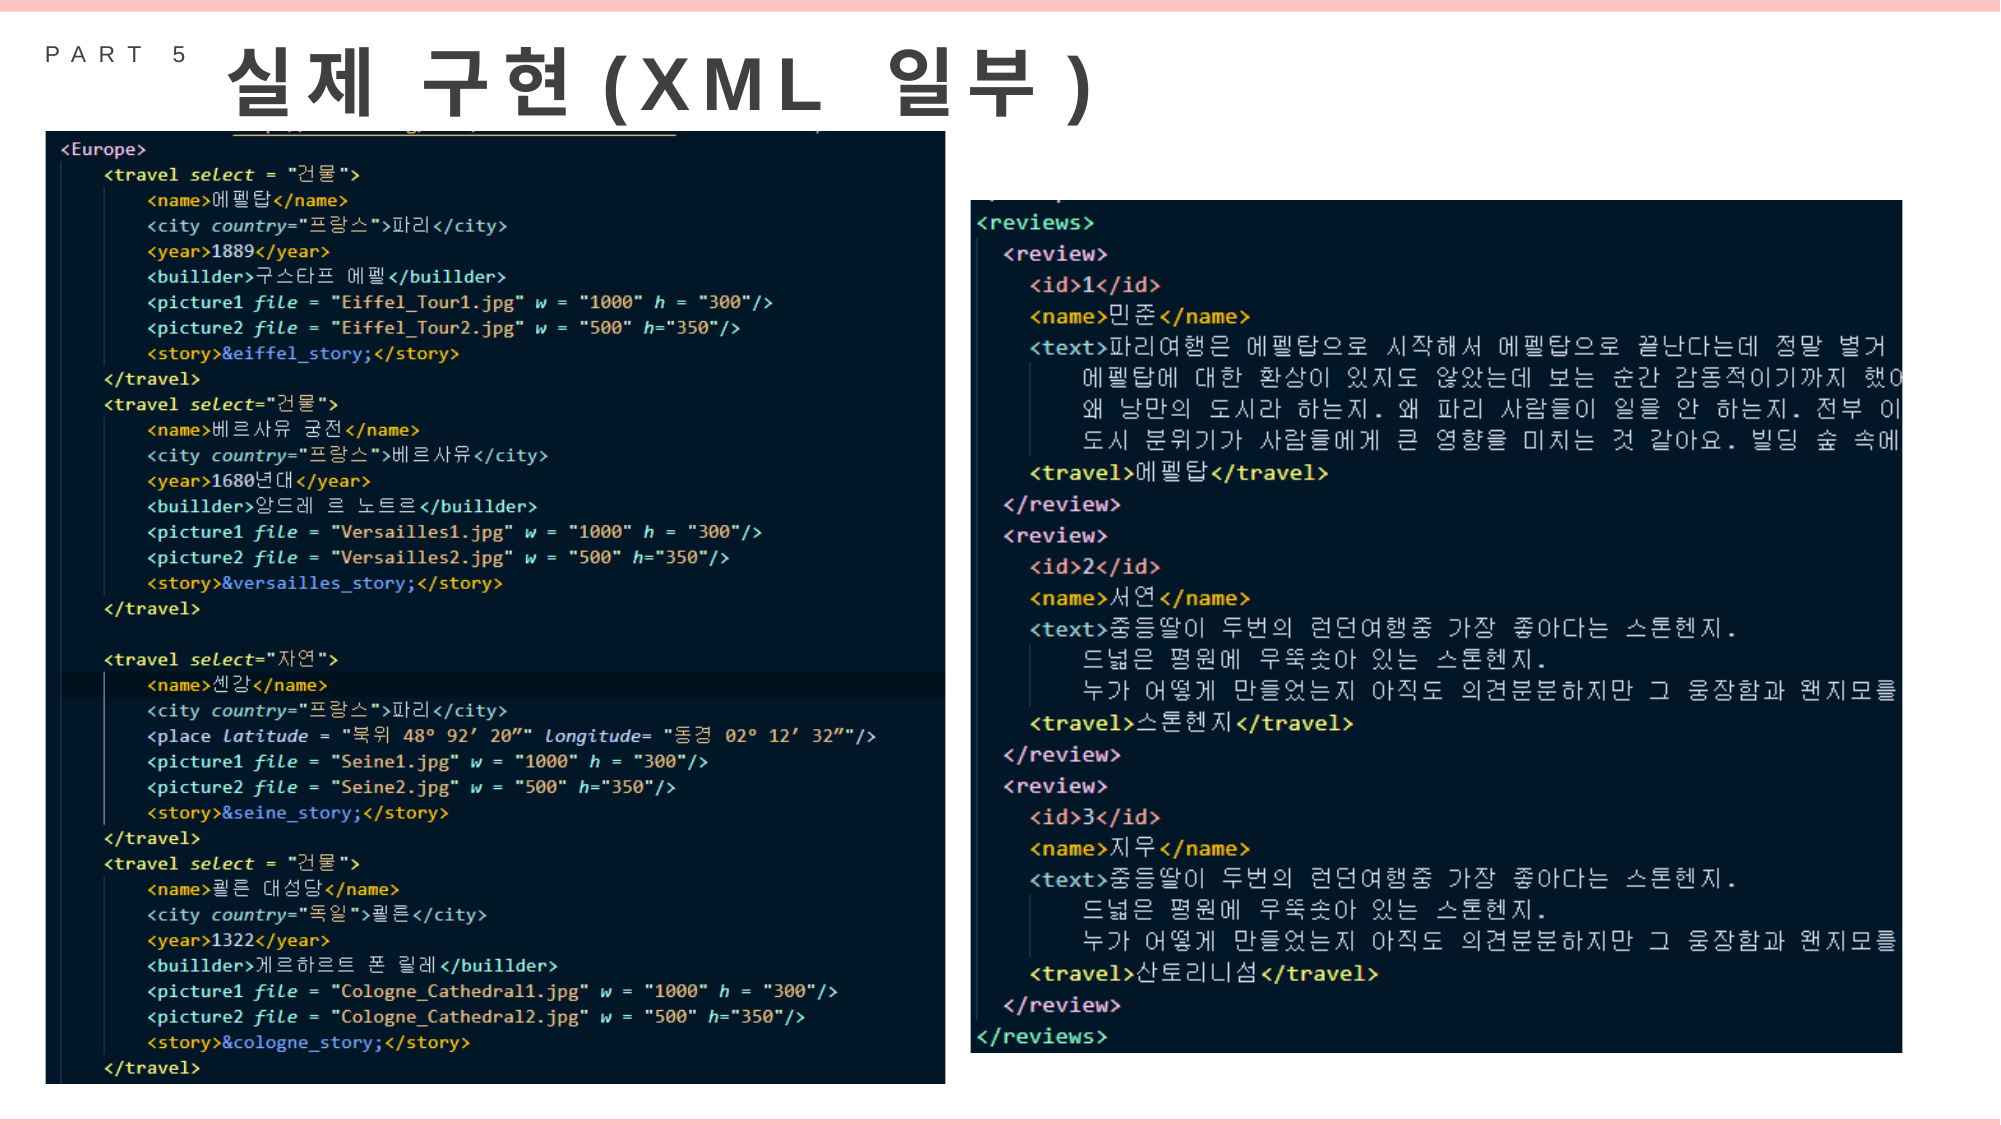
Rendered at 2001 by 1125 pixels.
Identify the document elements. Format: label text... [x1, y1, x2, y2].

picture [45, 131, 946, 1084]
text_box PART 5 [30, 32, 201, 75]
text_box [0, 0, 2000, 13]
text_box 실제 구현(XML 일부) [210, 27, 1108, 133]
text_box [0, 1118, 2000, 1125]
picture [970, 200, 1903, 1053]
